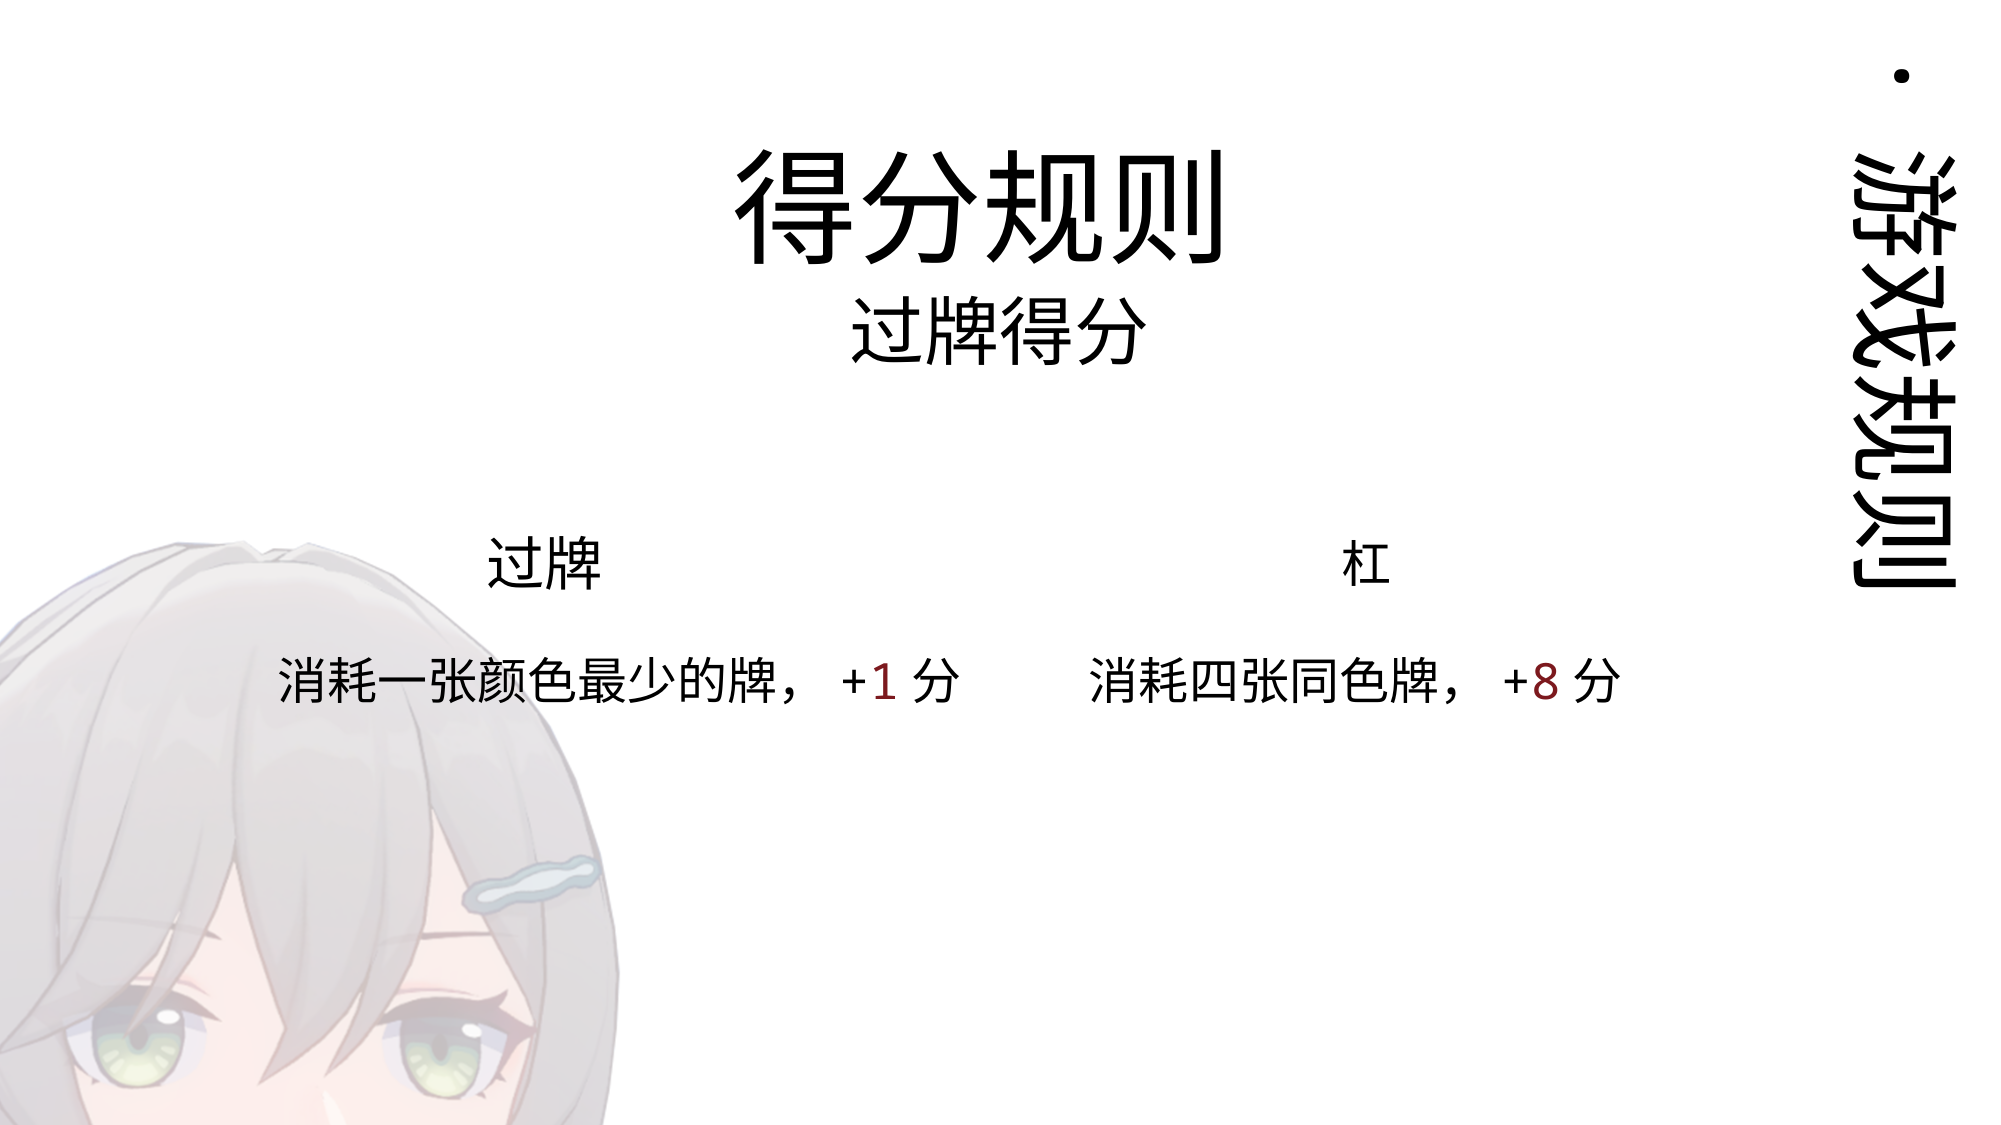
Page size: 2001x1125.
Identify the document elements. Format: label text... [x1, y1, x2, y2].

text_box 杠 [1249, 524, 1483, 600]
text_box 消耗四张同色牌，+8分 [1074, 641, 1638, 717]
text_box 过牌得分 [811, 277, 1189, 383]
text_box 过牌 [472, 519, 619, 605]
text_box [0, 458, 918, 1125]
text_box 得分规则 [717, 121, 1282, 287]
text_box · 游戏规则 [1816, 46, 1983, 699]
text_box 消耗一张颜色最少的牌，+1分 [262, 641, 976, 717]
